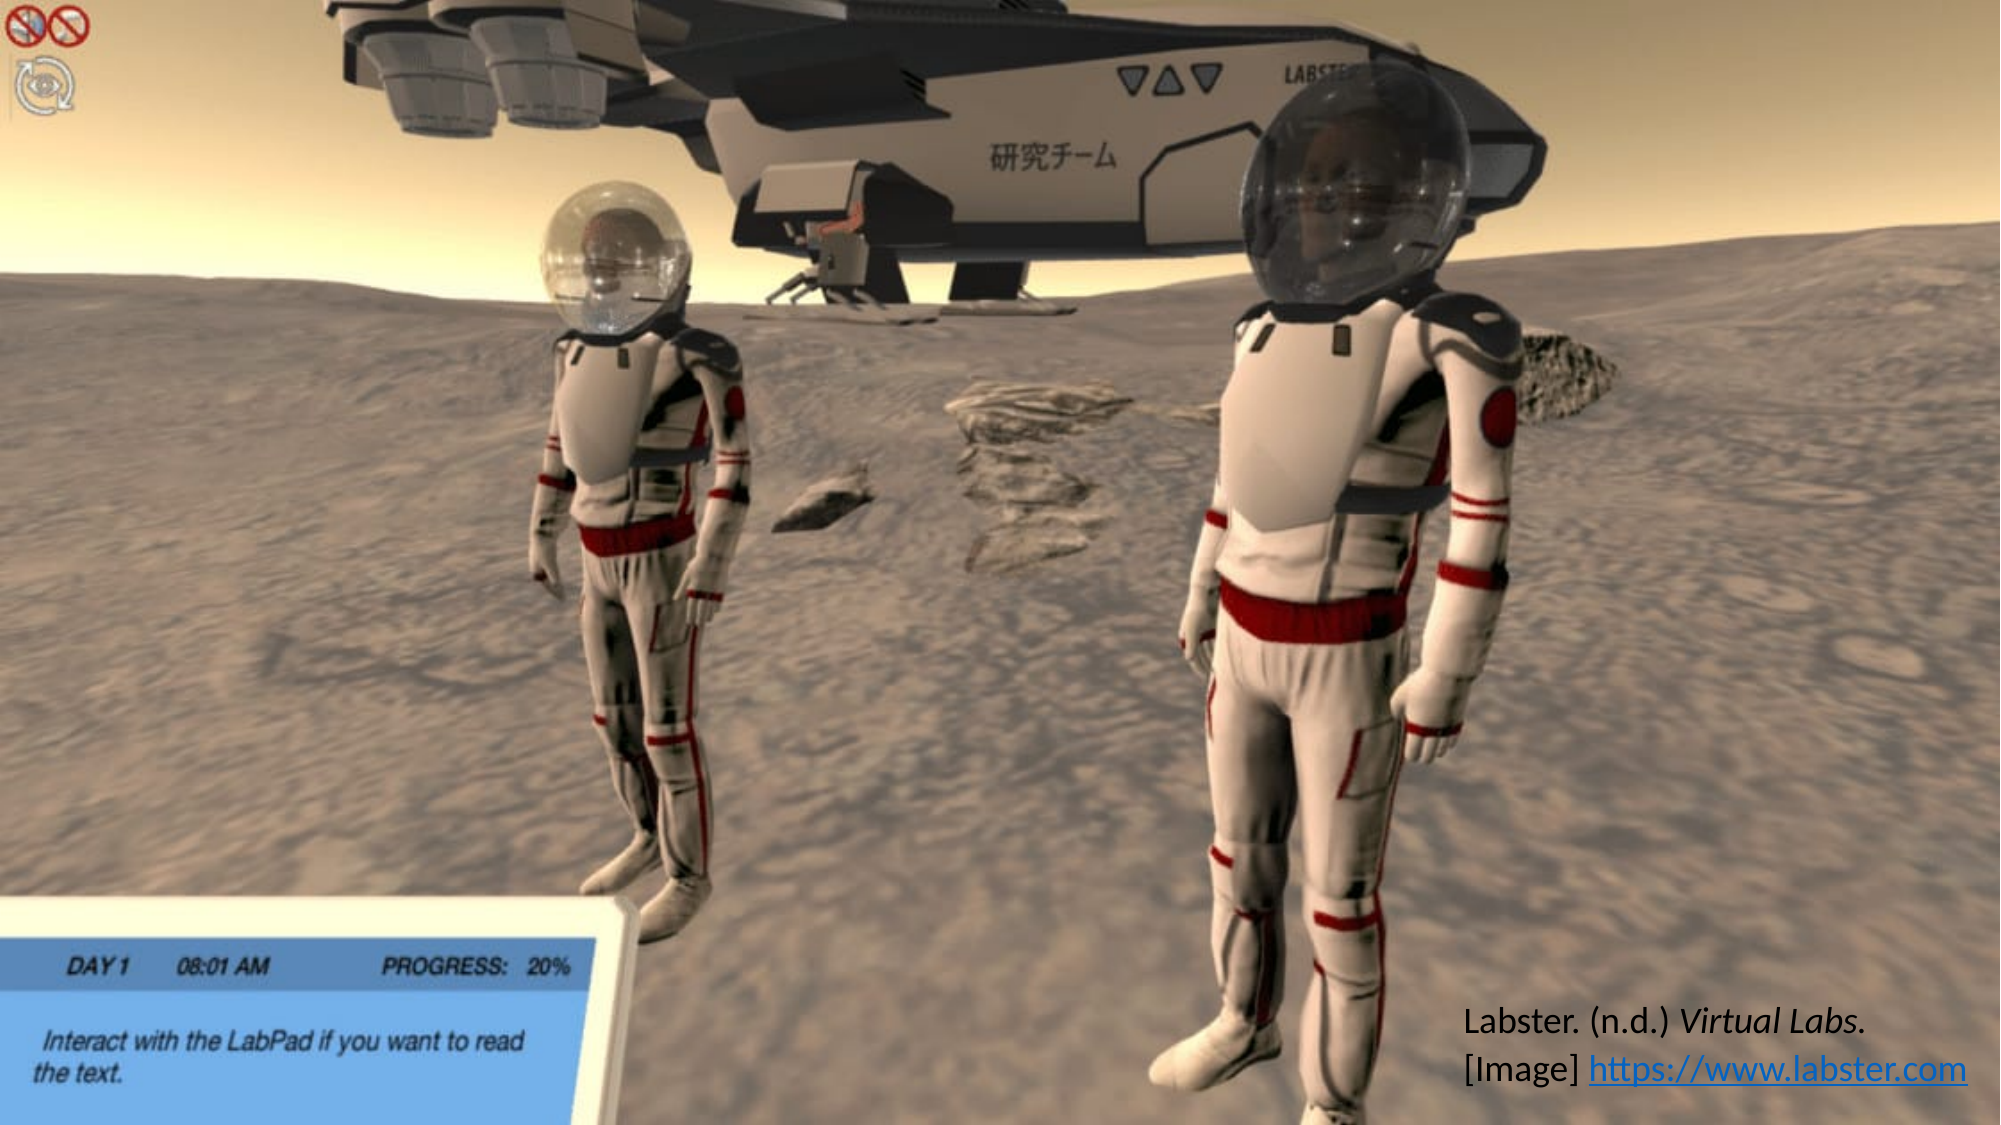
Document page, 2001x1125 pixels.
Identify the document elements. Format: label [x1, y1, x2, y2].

list [0, 0, 2000, 1125]
